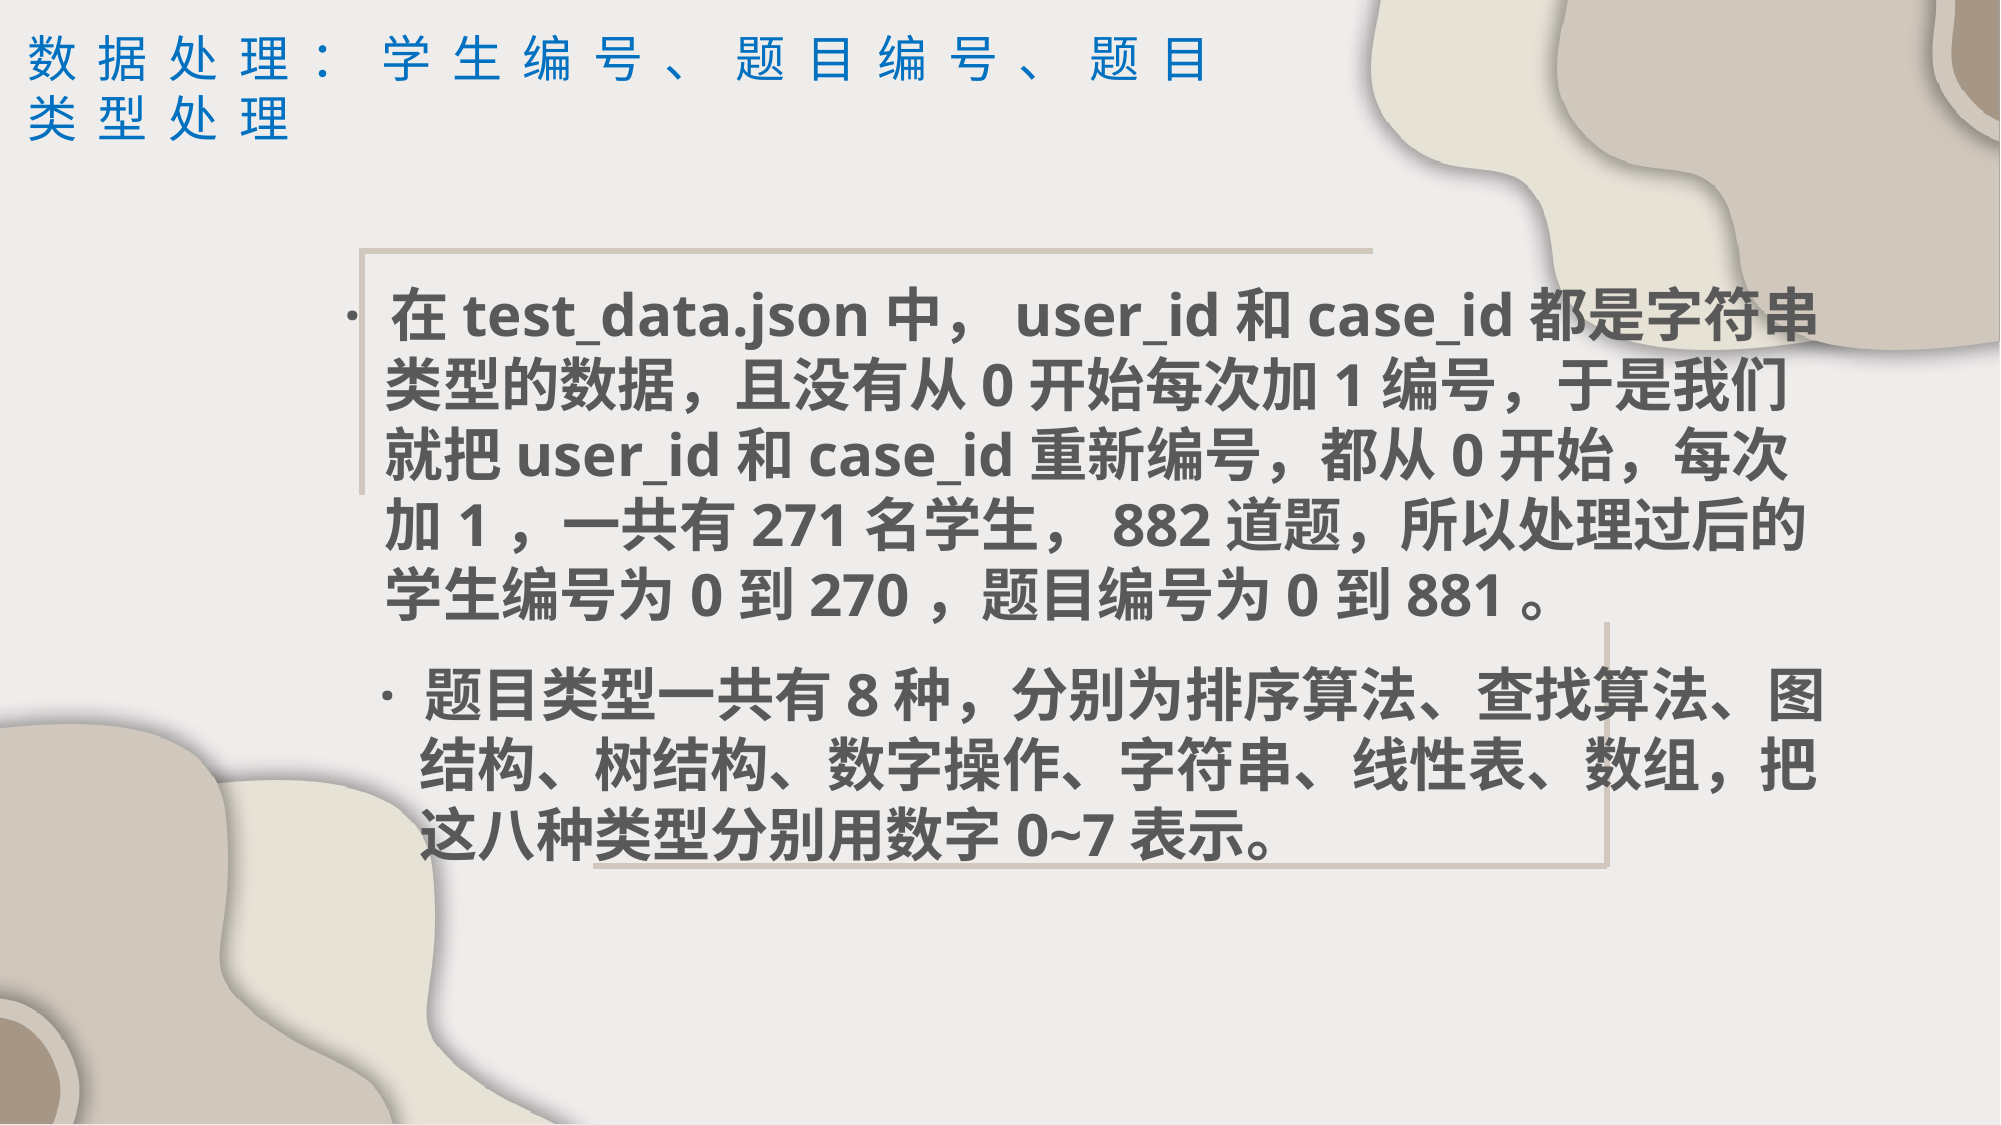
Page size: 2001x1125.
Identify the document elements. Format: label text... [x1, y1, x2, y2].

text_box · 题目类型一共有8种，分别为排序算法、查找算法、图 结构、树结构、数字操作、字符串、线性表、数组，把 这八种类型分别用数字0~7表示。 [364, 650, 1841, 876]
picture [0, 0, 2000, 1125]
title 数据处理：学生编号、题目编号、题目类型处理 [27, 27, 1263, 148]
text_box · 在test_data.json中，user_id和case_id都是字符串 类型的数据，且没有从0开始每次加1编号，于是我们 就把user_id和case_id重新编号，都从0开始，每次 加1，一共有271名学生，882道题，所以处理过后的 学生编号为0到270，题目编号为0到881。 [329, 270, 1836, 636]
